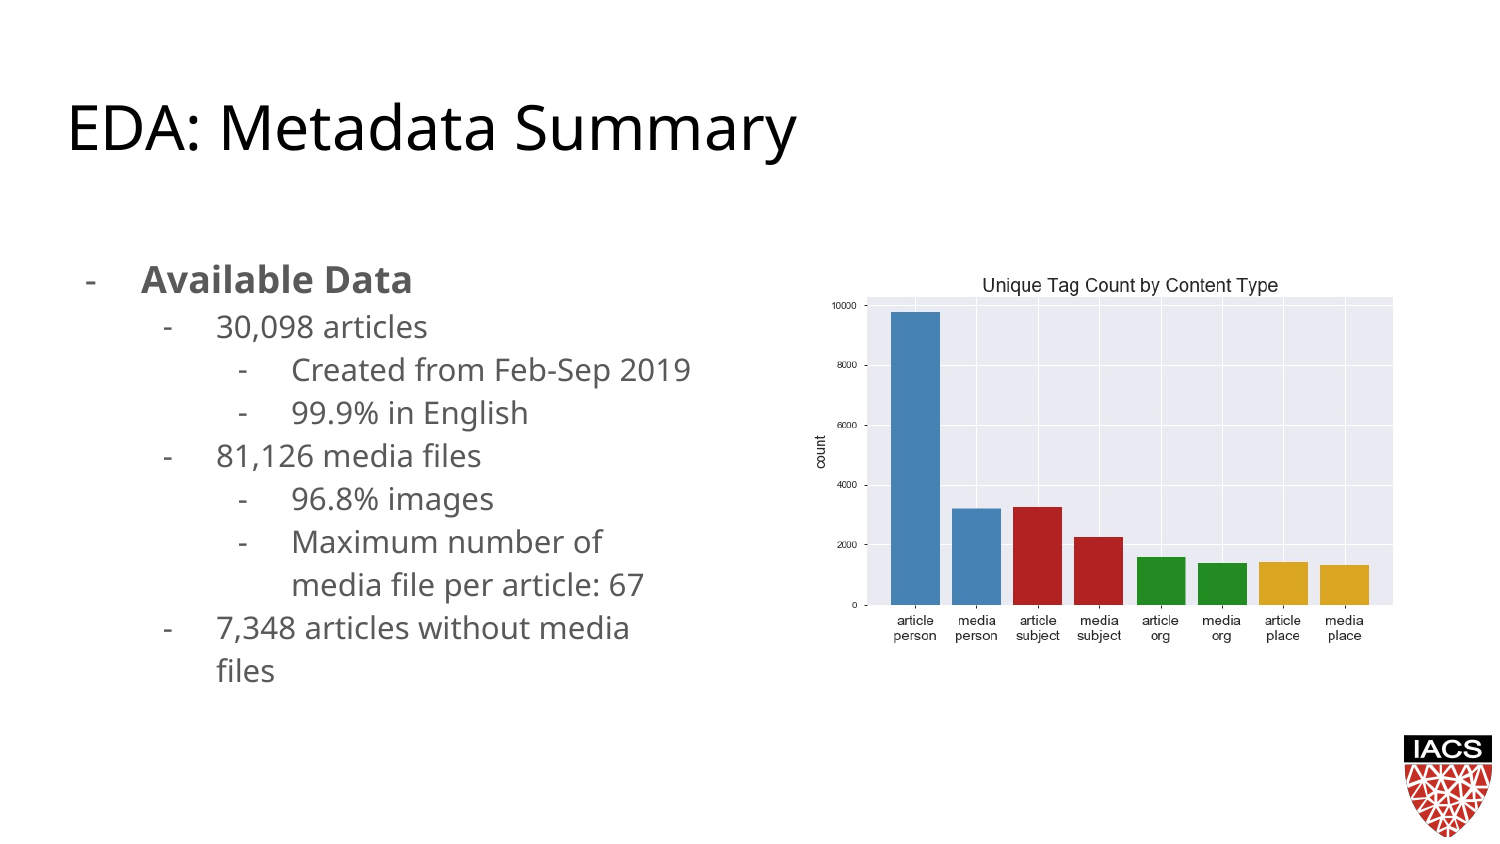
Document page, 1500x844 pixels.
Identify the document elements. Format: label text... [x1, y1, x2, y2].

list Available Data 30,098 articles Created from Feb-Sep 2019 99.9% in English 81,126 media files 96.8% images Maximum number of media file per article: 67 7,348 articles without media files [51, 189, 708, 750]
picture [782, 247, 1460, 655]
picture [1404, 735, 1492, 838]
title EDA: Metadata Summary [51, 72, 1449, 167]
